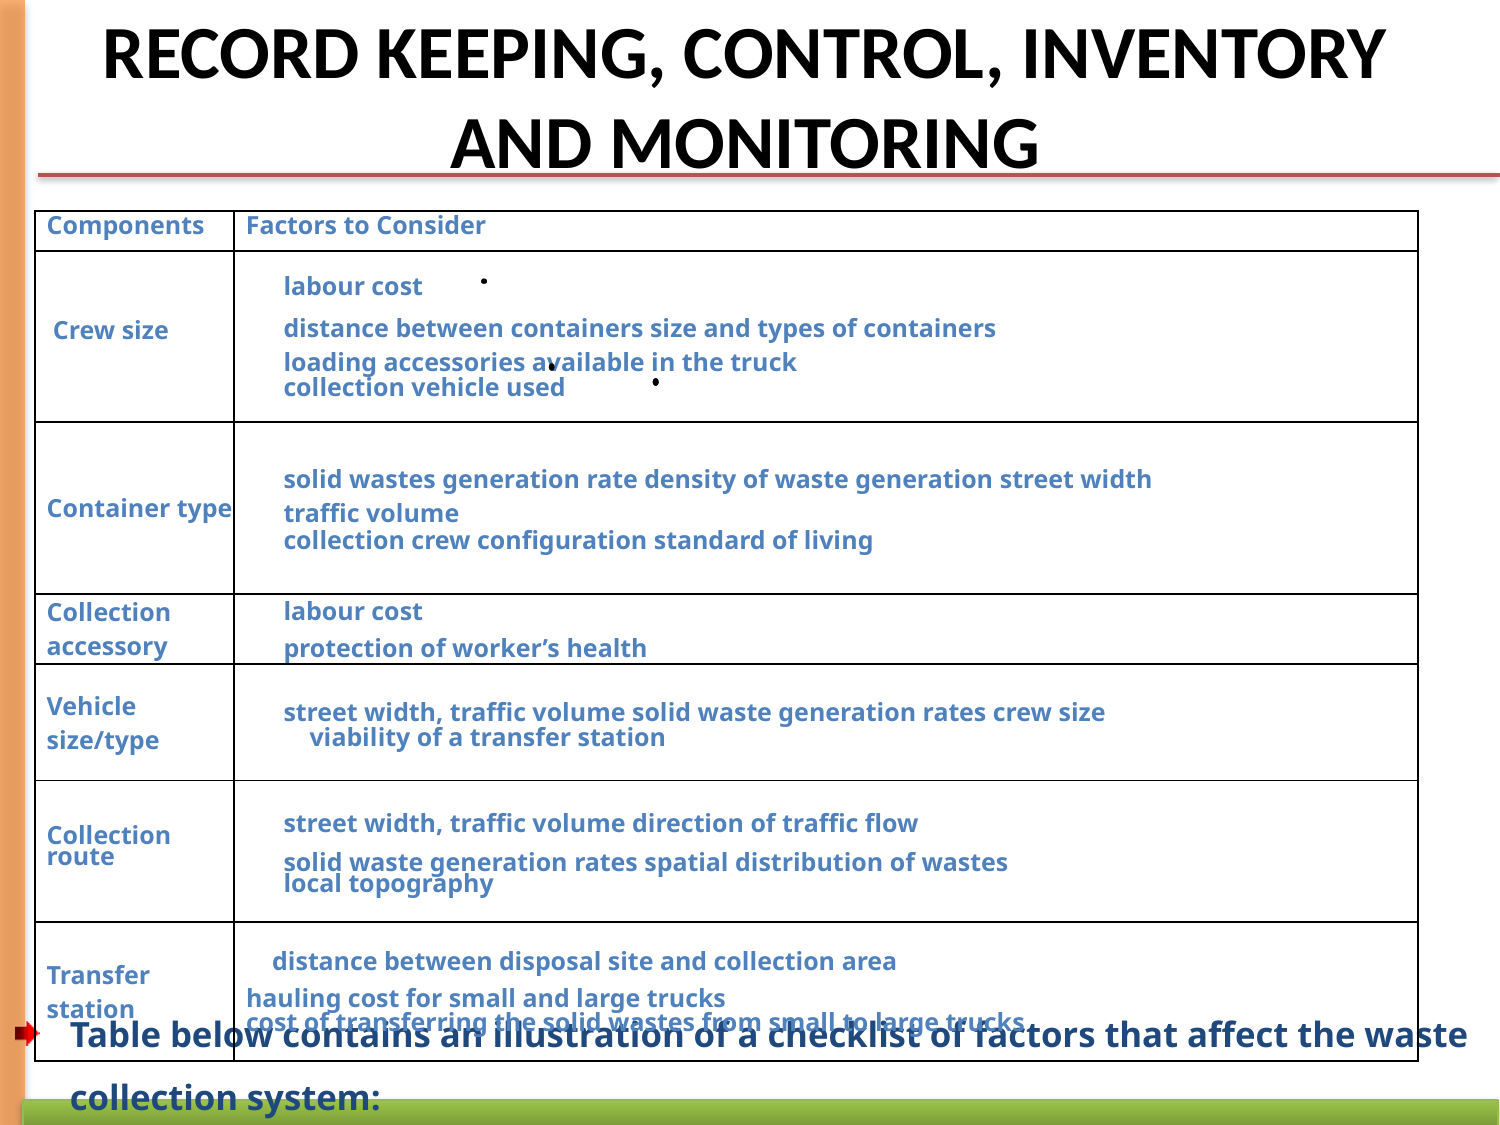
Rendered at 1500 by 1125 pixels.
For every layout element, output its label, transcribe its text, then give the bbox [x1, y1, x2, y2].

list Table below contains an illustration of a checklist of factors that affect the waste collection system: [0, 666, 1500, 1125]
picture [651, 367, 667, 393]
table_cell labour cost distance between containers size and types of containers loading accessories available in the truck collection vehicle used [235, 252, 1417, 421]
table_cell Crew size [36, 252, 233, 421]
table_cell distance between disposal site and collection area hauling cost for small and large trucks cost of transferring the solid wastes from small to large trucks [235, 923, 1417, 1060]
table_cell Vehicle size/type [36, 665, 233, 780]
table_header Factors to Consider [235, 212, 1417, 250]
picture [547, 352, 563, 378]
table_cell street width, traffic volume solid waste generation rates crew size viability of a transfer station [235, 665, 1417, 780]
table_cell solid wastes generation rate density of waste generation street width traffic volume collection crew configuration standard of living [235, 423, 1417, 593]
picture [480, 271, 496, 288]
table_cell Container type [36, 423, 233, 593]
table_cell labour cost protection of worker’s health [235, 595, 1417, 663]
title RECORD KEEPING, CONTROL, INVENTORY AND MONITORING [70, 0, 1421, 188]
picture [15, 1021, 34, 1046]
table_cell Collection route [36, 781, 233, 921]
table_cell street width, traffic volume direction of traffic flow solid waste generation rates spatial distribution of wastes local topography [235, 781, 1417, 921]
table_cell Transfer station [36, 923, 233, 1060]
table_cell Collection accessory [36, 595, 233, 663]
table_header Components [36, 212, 233, 250]
